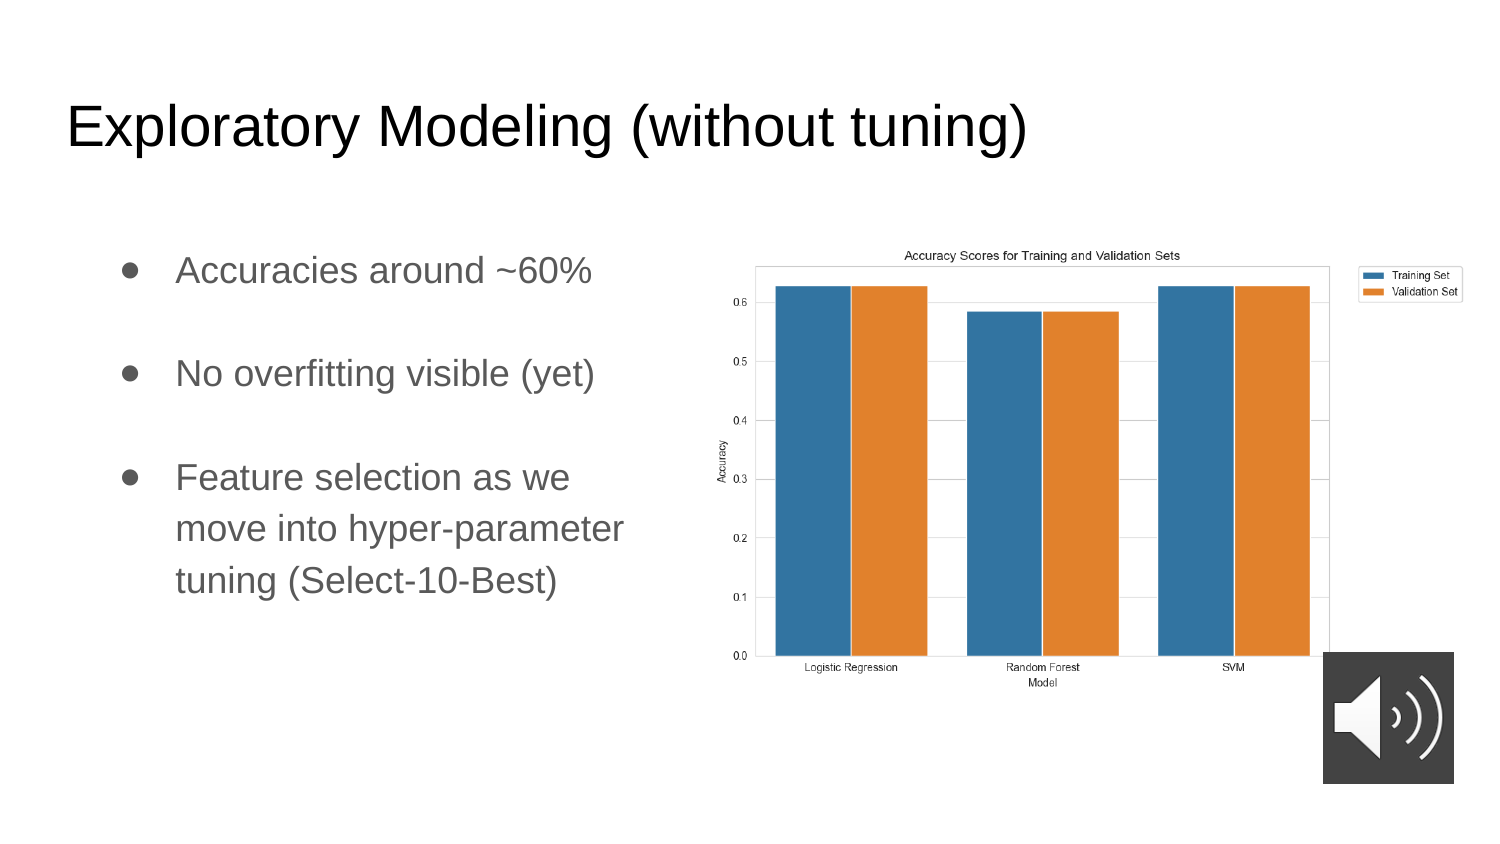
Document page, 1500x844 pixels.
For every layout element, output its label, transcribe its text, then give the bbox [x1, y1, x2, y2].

title Exploratory Modeling (without tuning) [51, 72, 1449, 189]
picture [706, 238, 1474, 785]
list Accuracies around ~60% No overfitting visible (yet) Feature selection as we move into hyper-parameter tuning (Select-10-Best) [85, 223, 655, 785]
